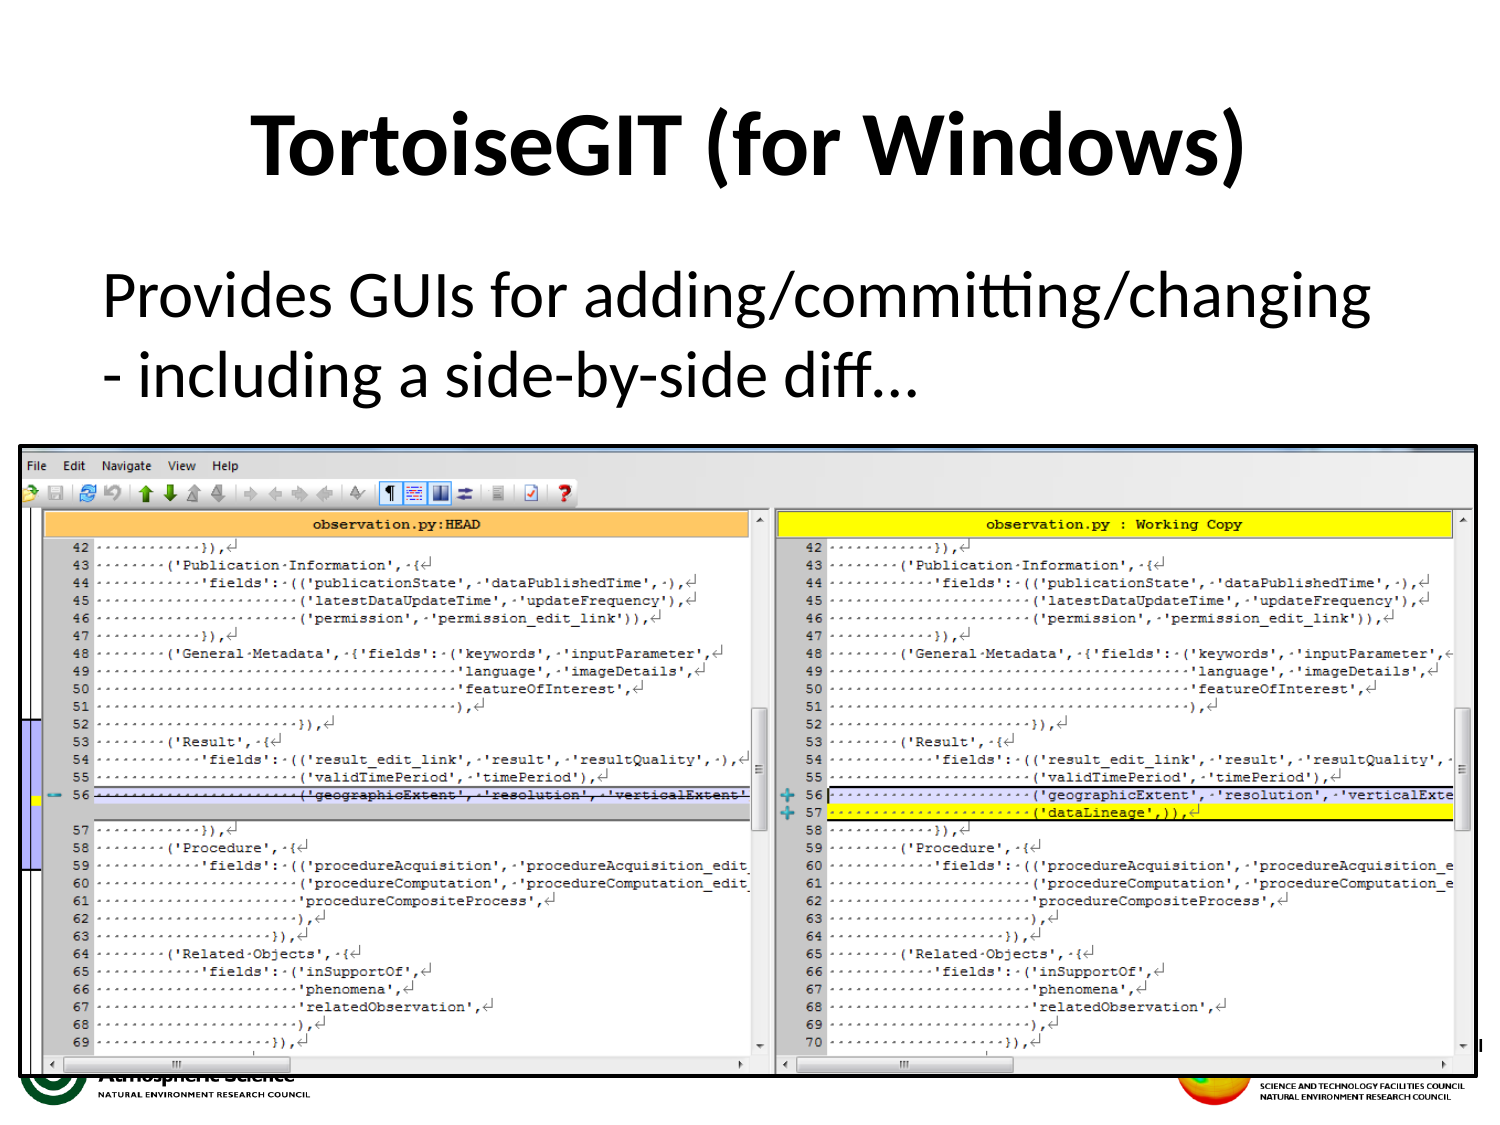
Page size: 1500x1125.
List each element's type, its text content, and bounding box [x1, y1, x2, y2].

title TortoiseGIT (for Windows) [75, 45, 1425, 233]
picture [17, 1034, 313, 1106]
text_box Provides GUIs for adding/committing/changing - including a side-by-side diff… [41, 243, 1412, 446]
picture [1169, 1023, 1495, 1110]
picture [21, 448, 1475, 1075]
